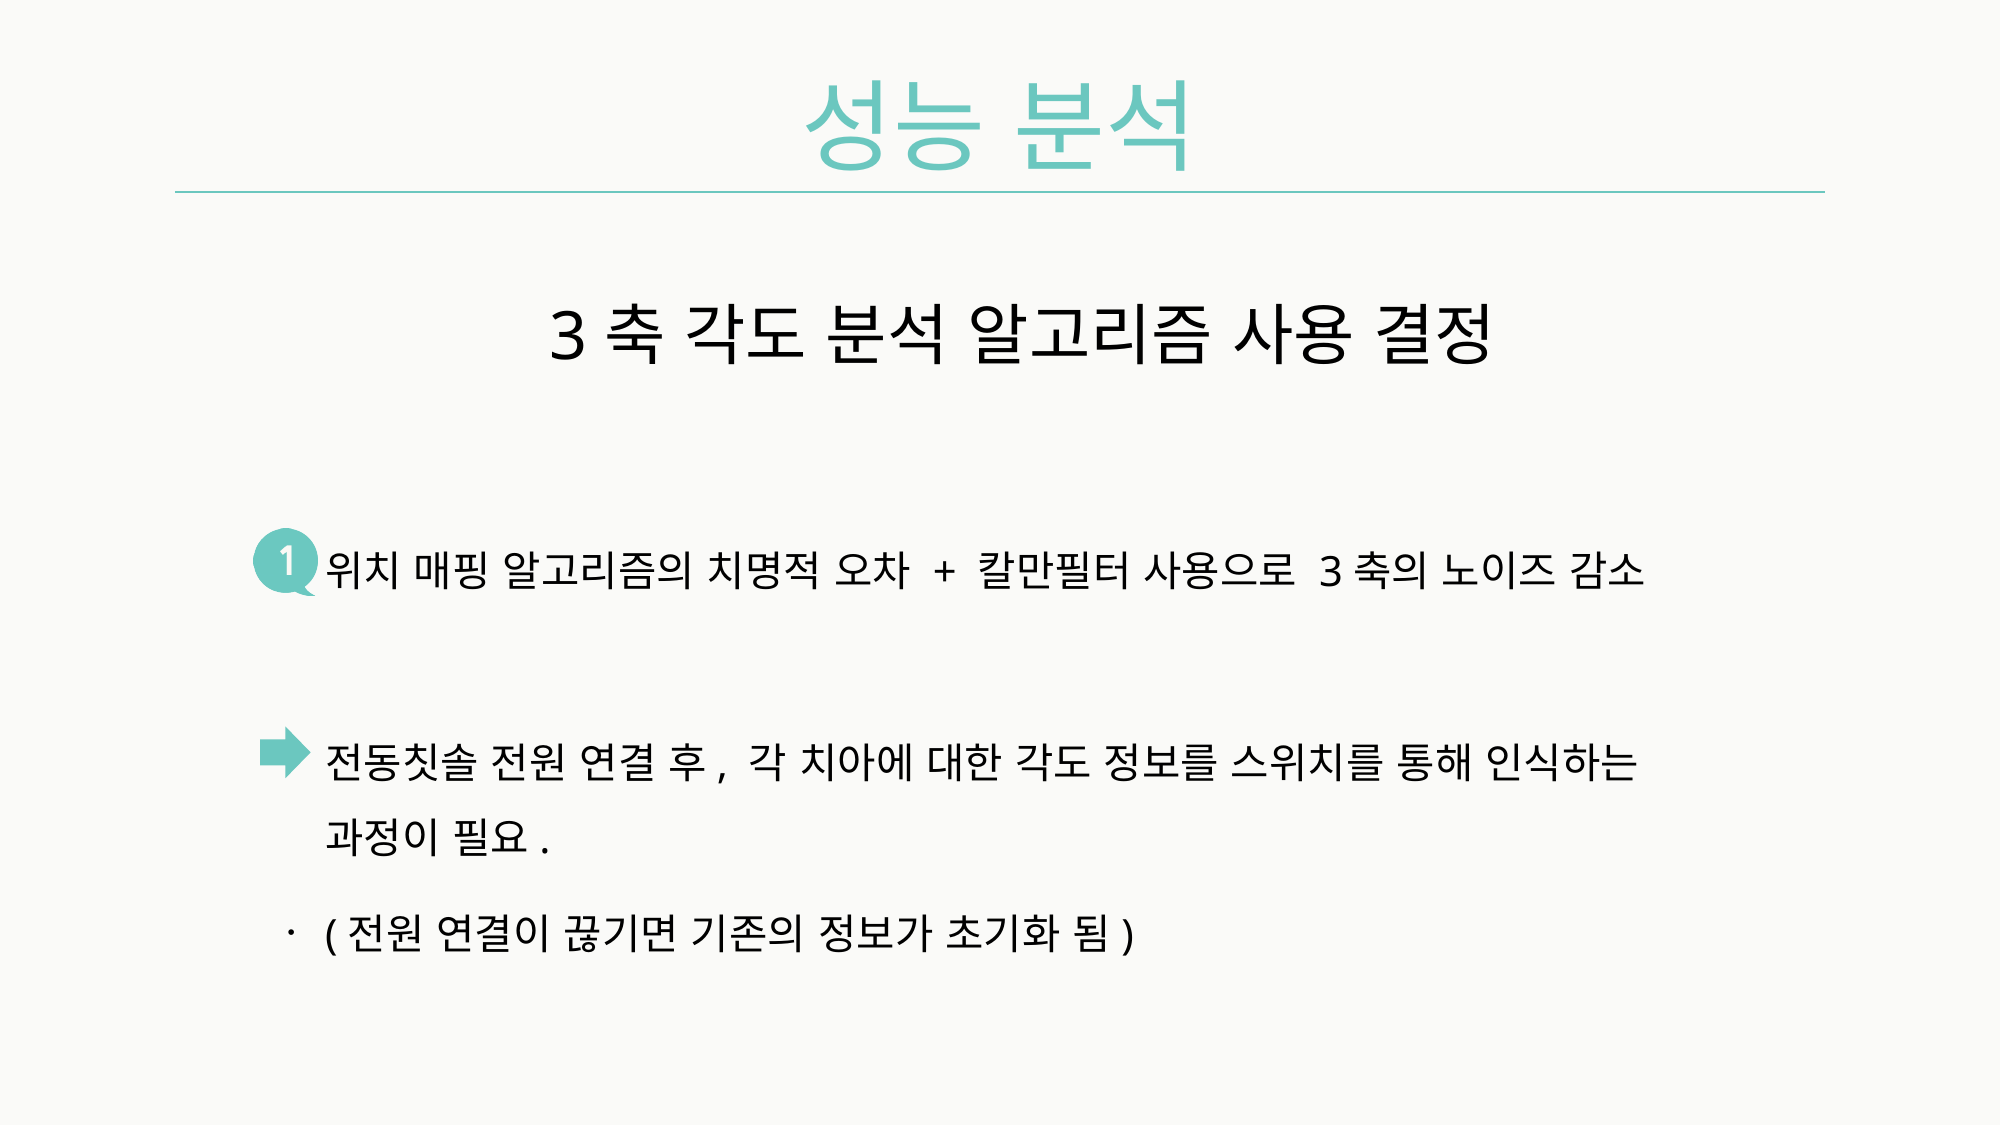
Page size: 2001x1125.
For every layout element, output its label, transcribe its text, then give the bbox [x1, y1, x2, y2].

picture [253, 528, 318, 597]
text_box 3축 각도 분석 알고리즘 사용 결정 위치 매핑 알고리즘의 치명적 오차 + 칼만필터 사용으로 3축의 노이즈 감소 전동칫솔 전원 연결 후, 각 치아에 대한 각도 정보를 스위치를 통해 인식하는 과정이 필요. (전원 연결이 끊기면 기존의 정보가 초기화 됨) [272, 245, 1775, 1055]
text_box 성능 분석 [787, 56, 1213, 191]
text_box [259, 723, 313, 781]
